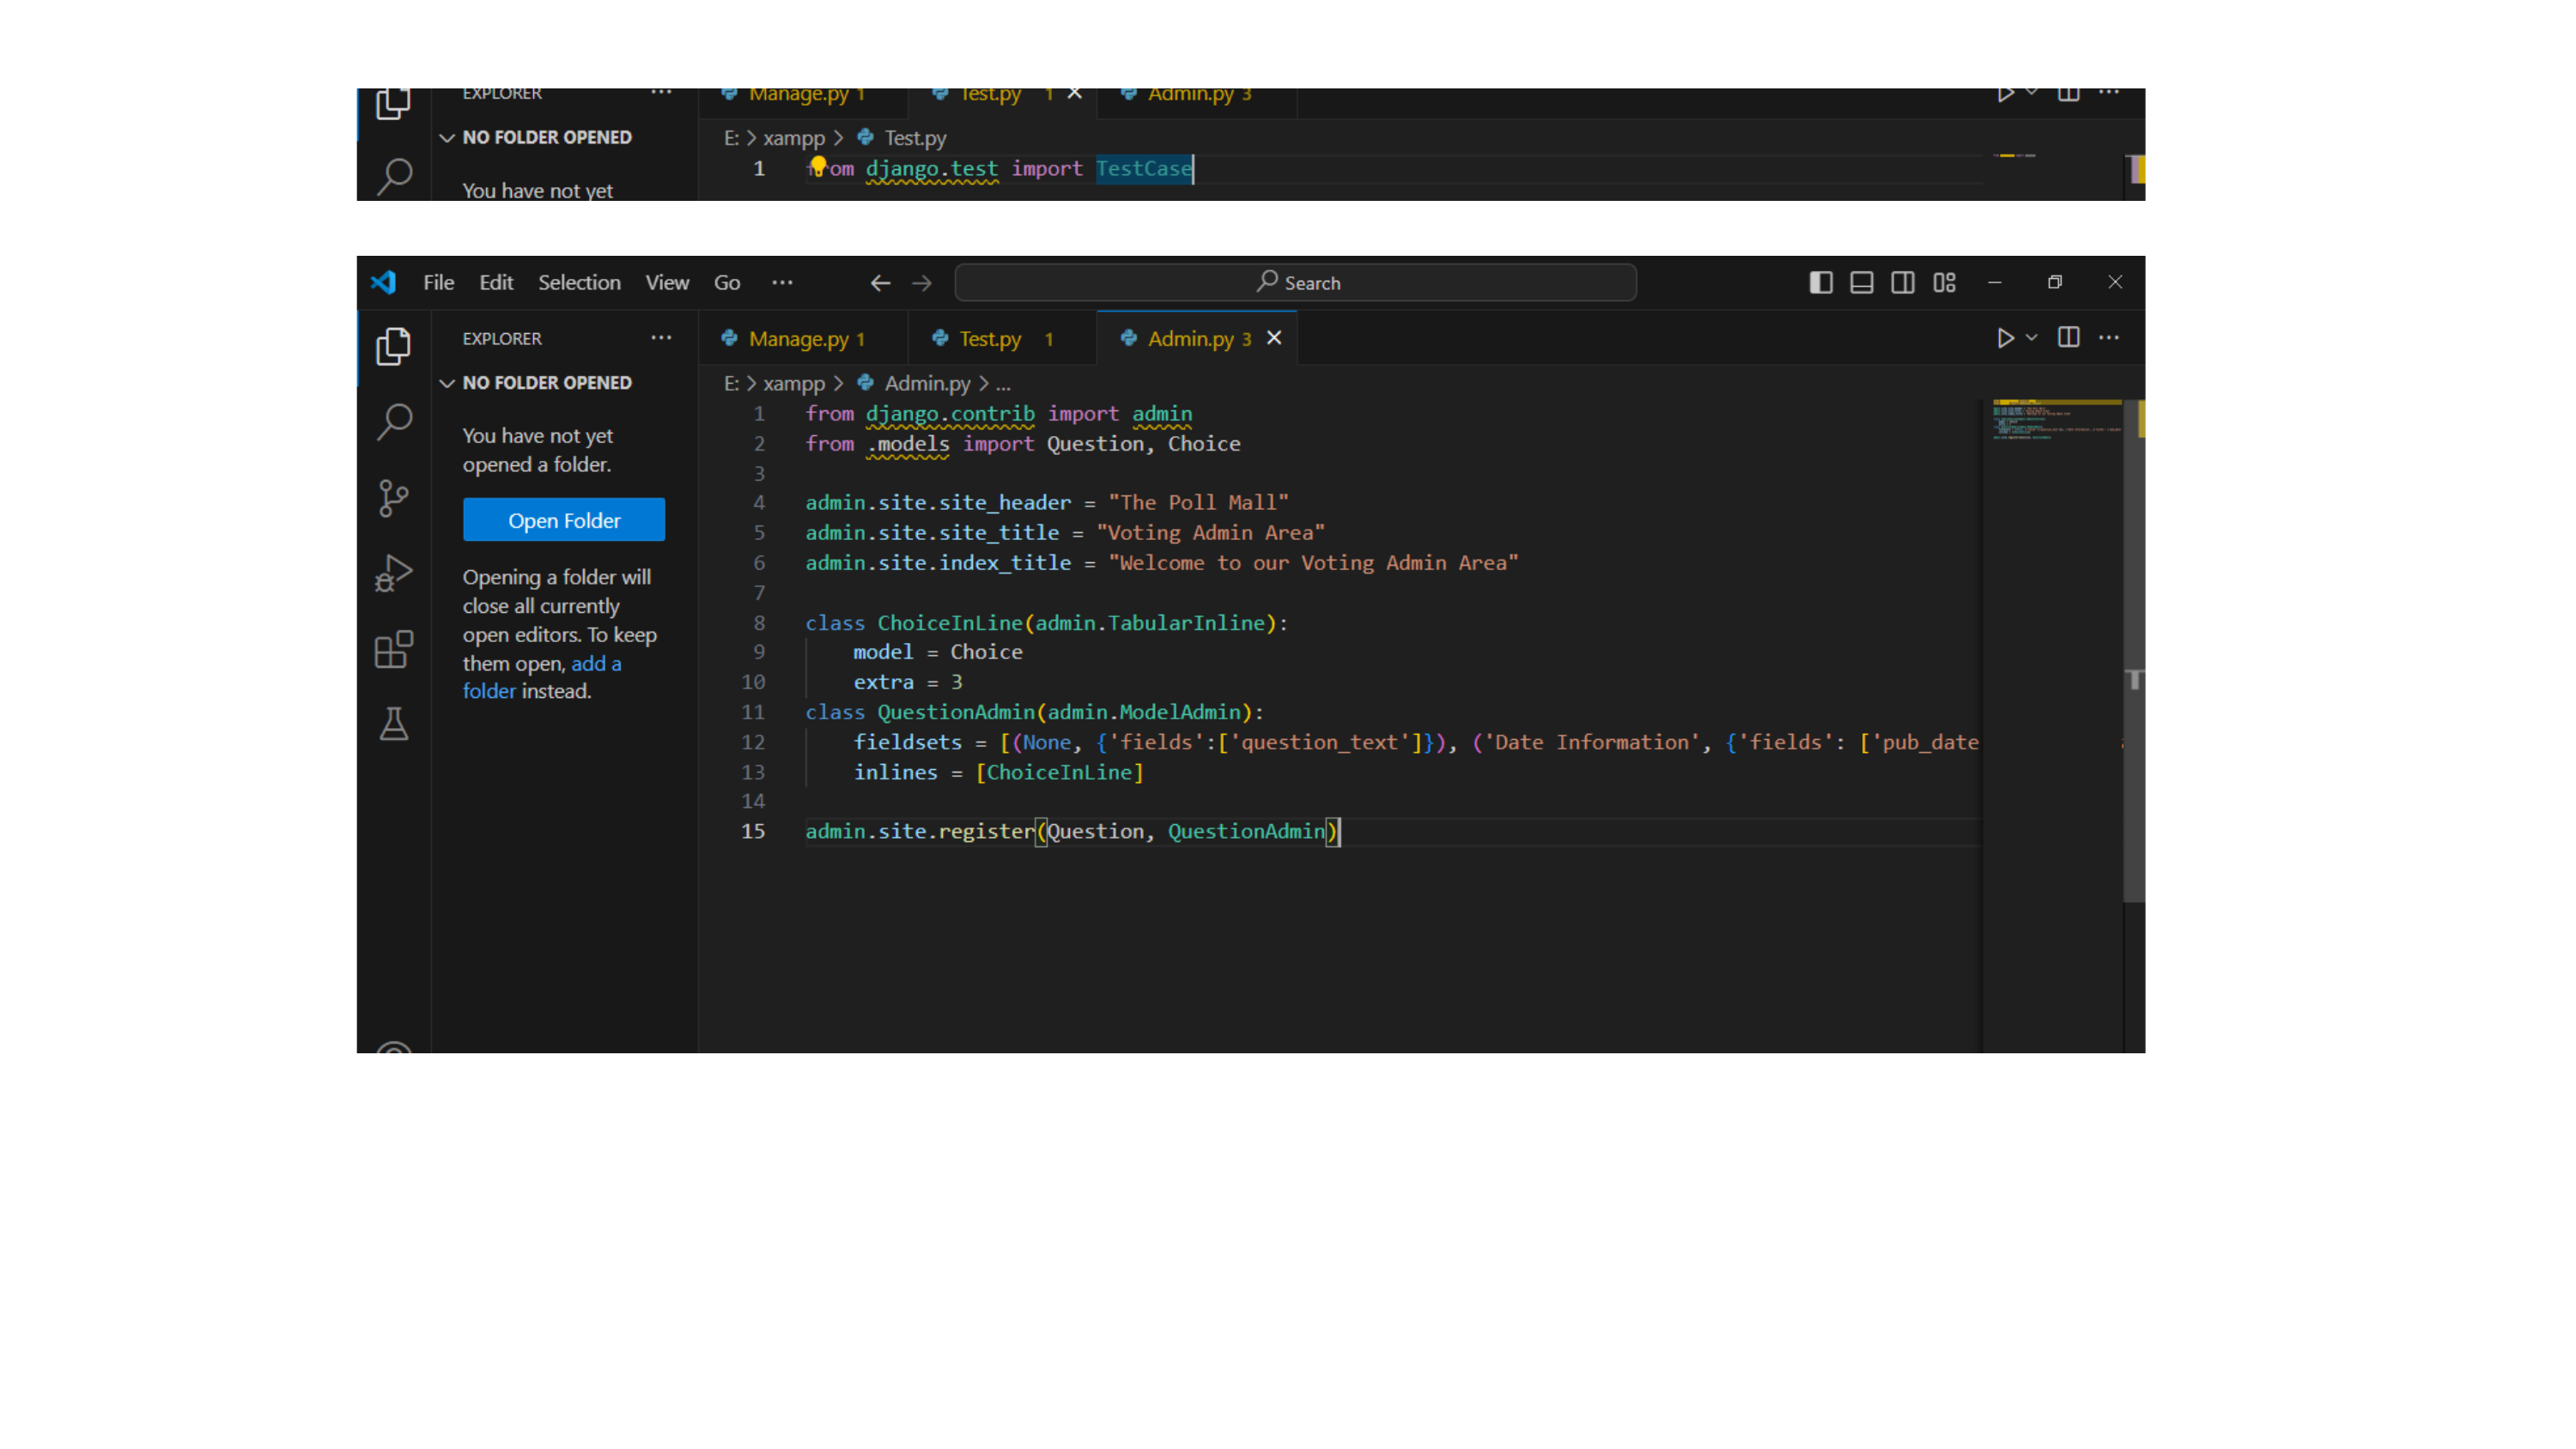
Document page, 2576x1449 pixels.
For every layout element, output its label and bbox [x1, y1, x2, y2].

text_box [356, 256, 2146, 1054]
text_box [356, 88, 2146, 201]
